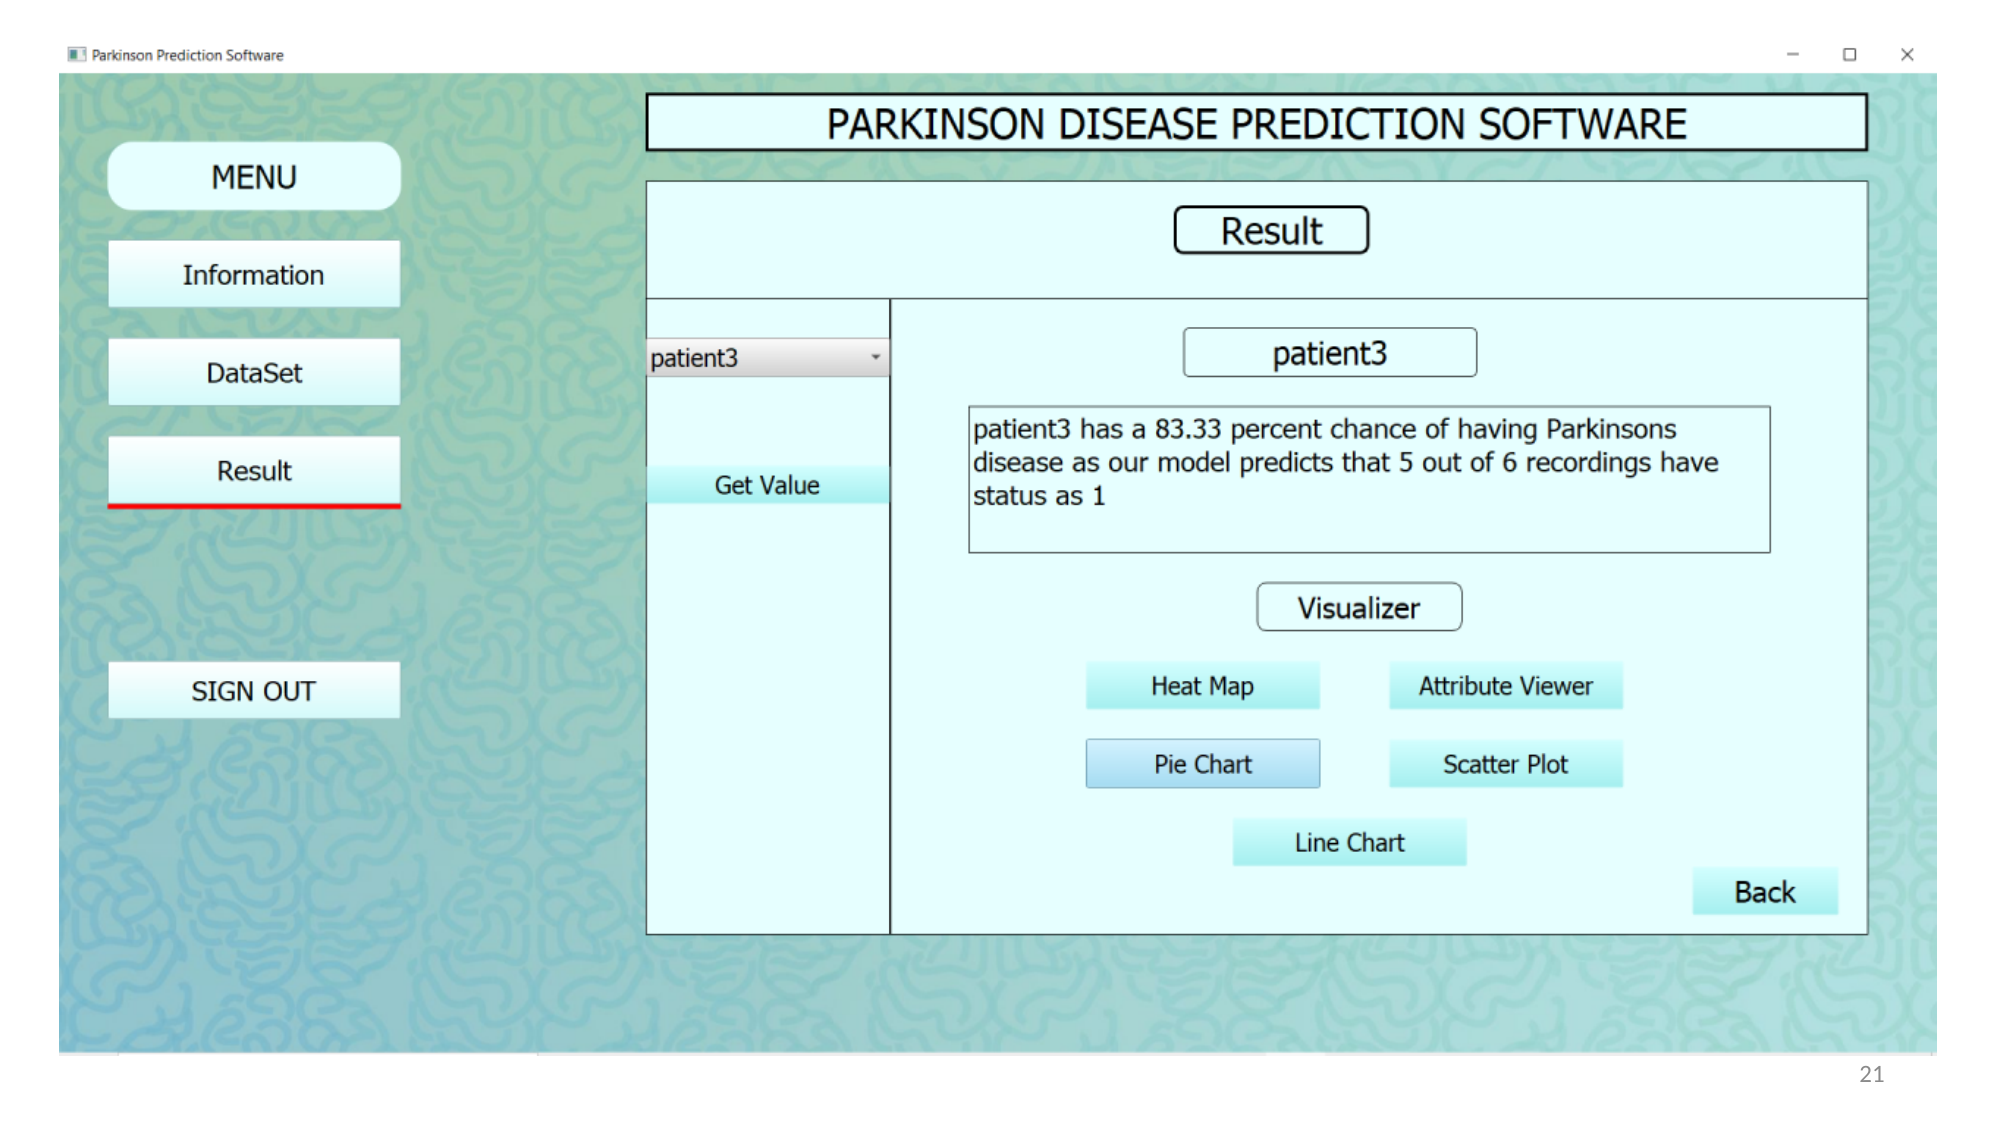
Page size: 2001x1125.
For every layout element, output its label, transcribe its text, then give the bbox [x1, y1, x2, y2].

slide_number 21 [1433, 1064, 1900, 1103]
picture [59, 0, 1937, 1056]
